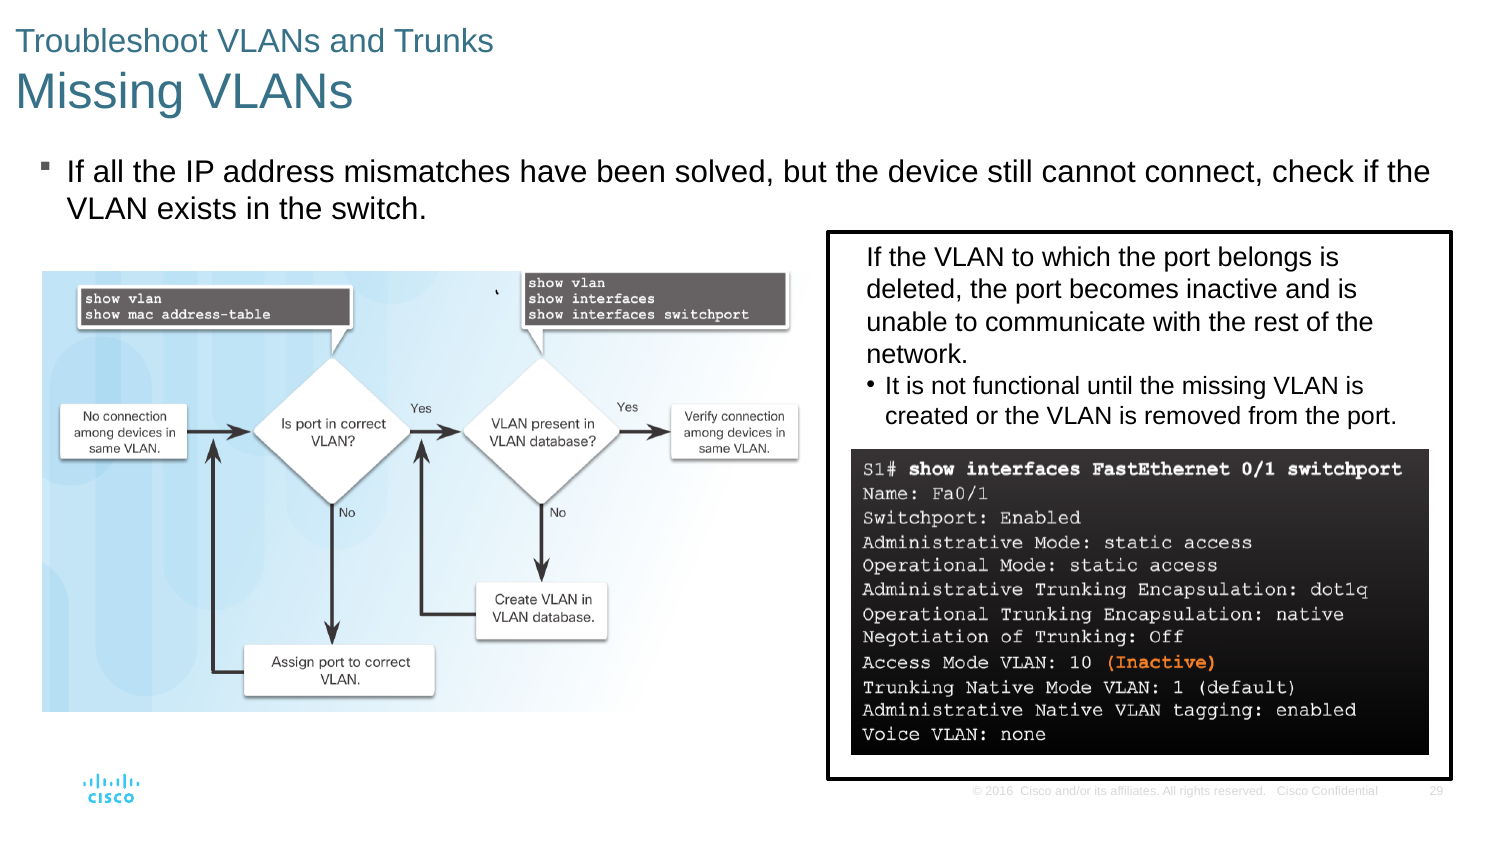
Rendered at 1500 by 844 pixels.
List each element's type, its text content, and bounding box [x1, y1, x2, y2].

list If all the IP address mismatches have been solved, but the device still cannot connect, check if the VLAN exists in the switch. [23, 143, 1477, 826]
picture [851, 449, 1429, 755]
title Troubleshoot VLANs and Trunks Missing VLANs [0, 6, 1500, 131]
picture [42, 271, 810, 712]
text_box [826, 230, 1453, 781]
